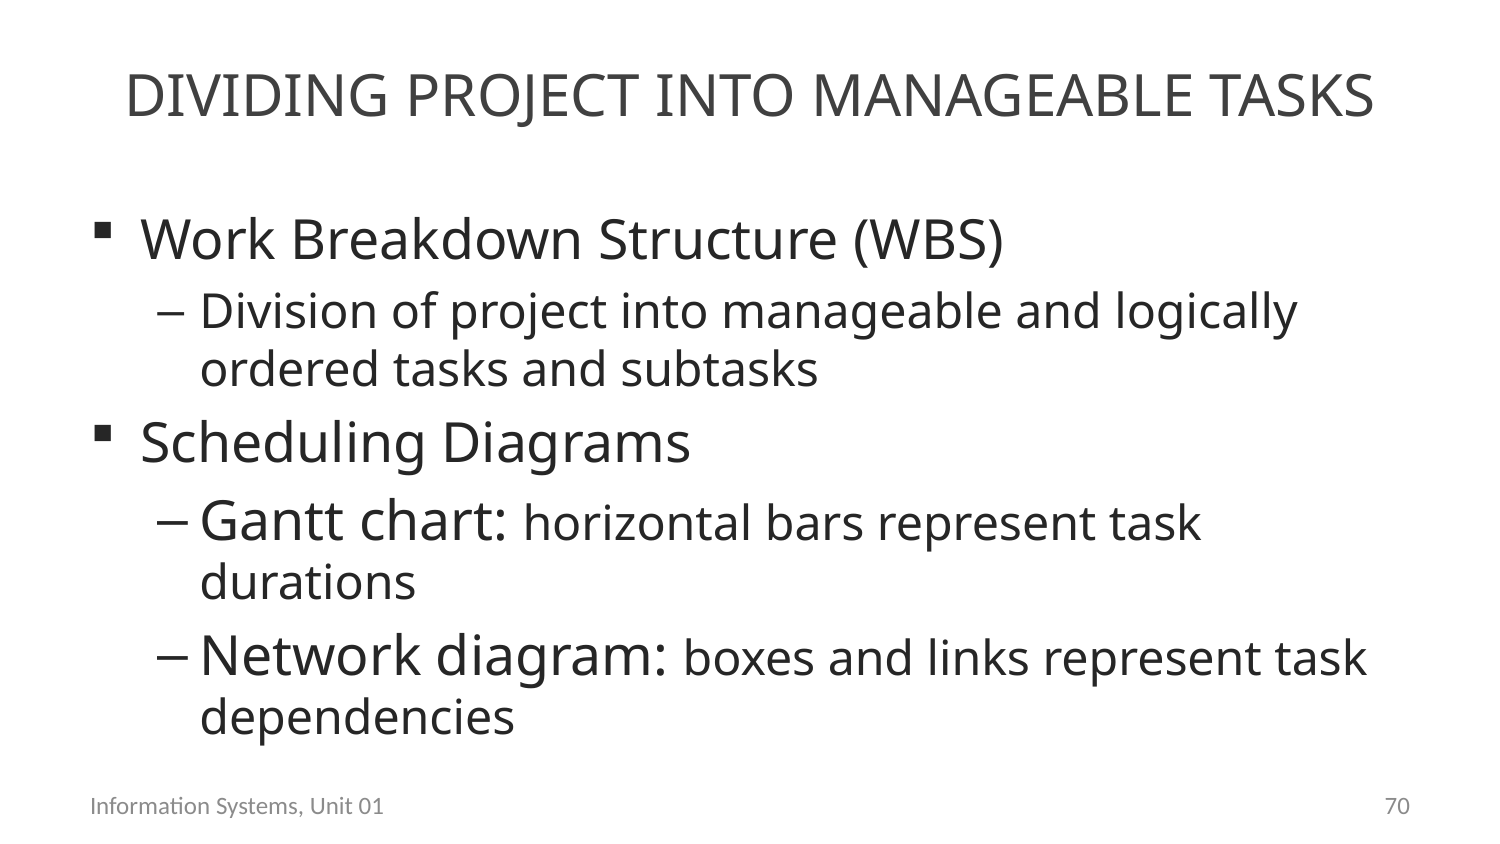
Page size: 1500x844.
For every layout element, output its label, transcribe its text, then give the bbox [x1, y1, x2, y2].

slide_number 69 [1074, 782, 1425, 827]
slide_number Information Systems, Unit 01 [75, 782, 425, 827]
title Dividing Project into Manageable Tasks [75, 23, 1425, 164]
list Work Breakdown Structure (WBS) Division of project into manageable and logically ordered tasks and subtasks Scheduling Diagrams Gantt chart: horizontal bars represent task durations Network diagram: boxes and links represent task dependencies [75, 196, 1425, 754]
